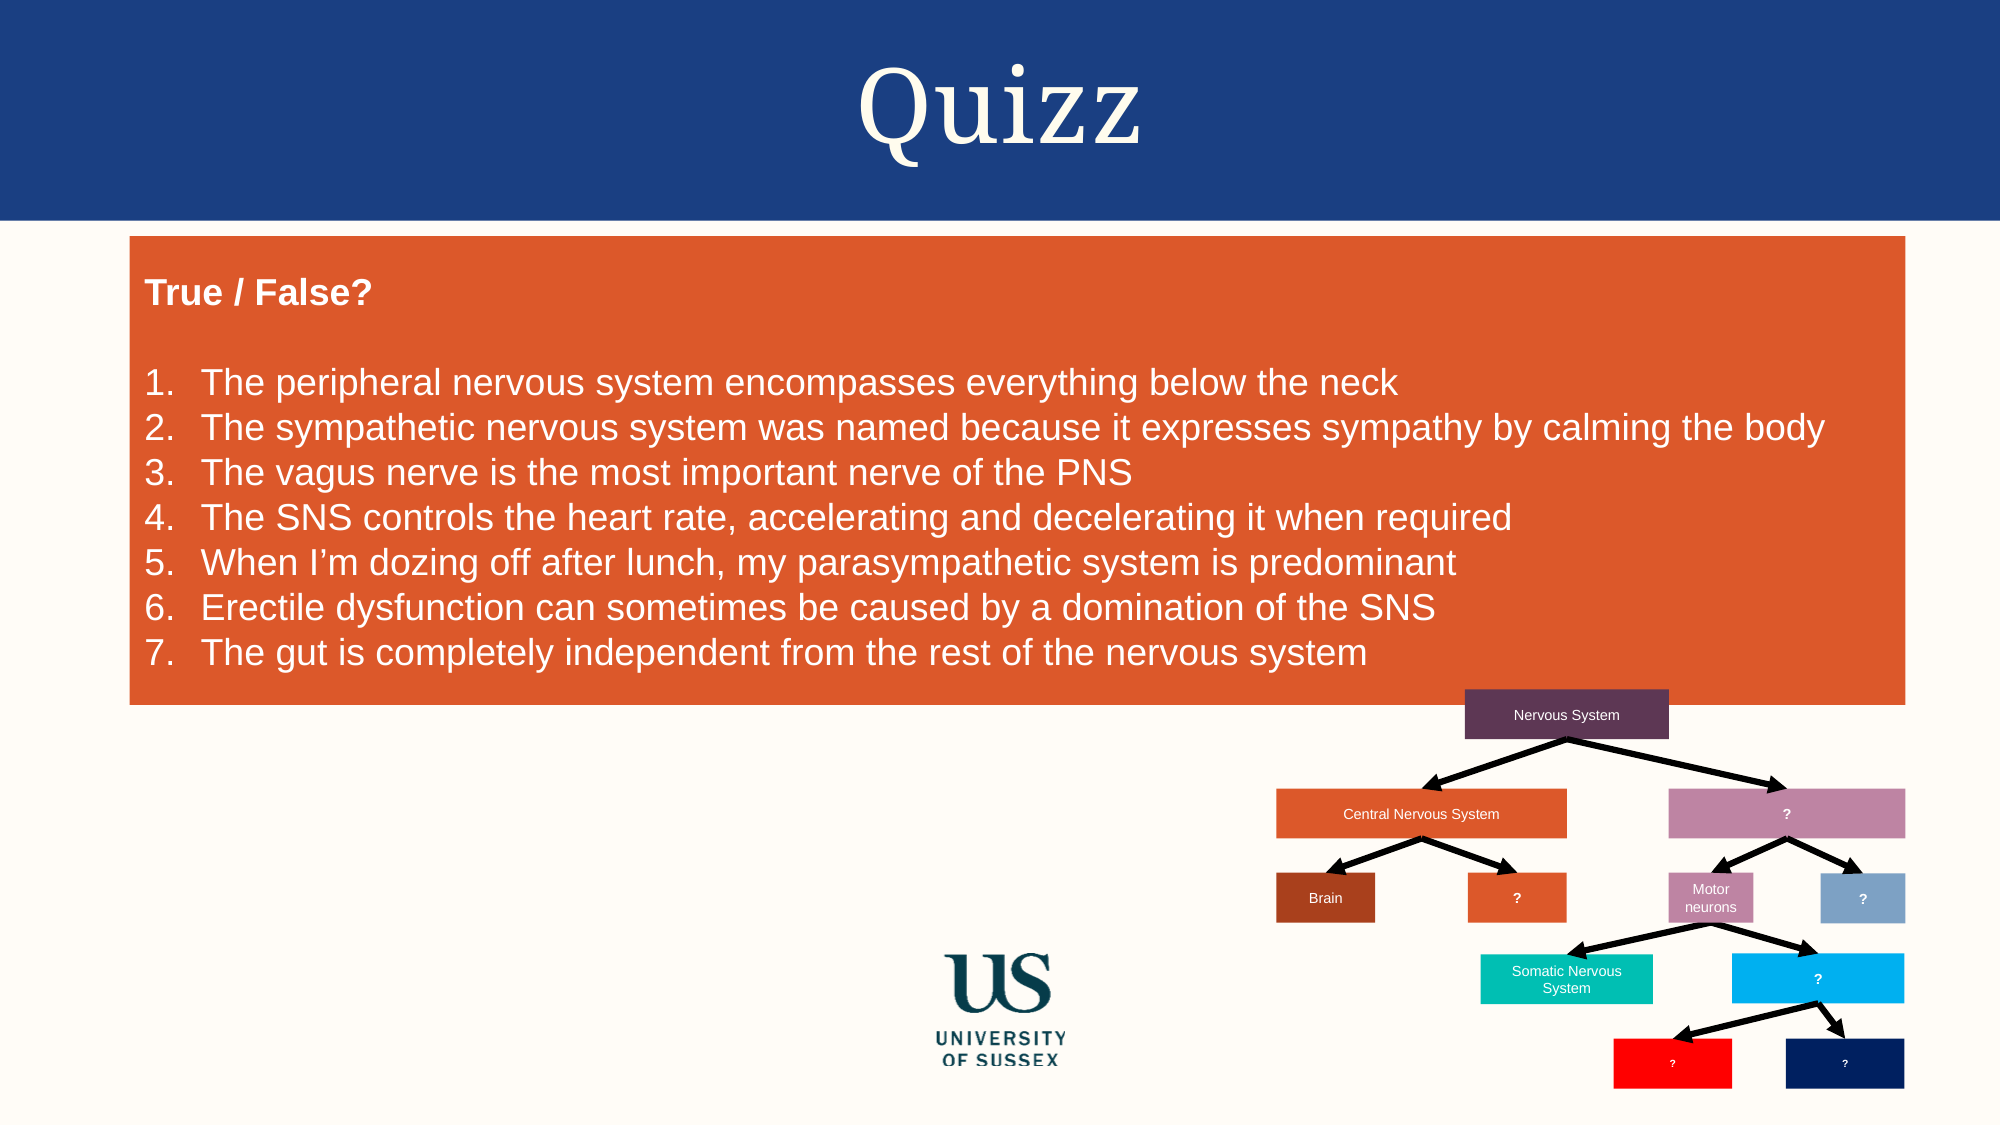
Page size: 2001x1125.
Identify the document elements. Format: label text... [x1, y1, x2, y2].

text_box True / False? The peripheral nervous system encompasses everything below the neck The sympathetic nervous system was named because it expresses sympathy by calming the body The vagus nerve is the most important nerve of the PNS The SNS controls the heart rate, accelerating and decelerating it when required When I’m dozing off after lunch, my parasympathetic system is predominant Erectile dysfunction can sometimes be caused by a domination of the SNS The gut is completely independent from the rest of the nervous system [129, 236, 1906, 705]
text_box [1276, 689, 1906, 1089]
picture [935, 951, 1065, 1066]
title Quizz [129, 46, 1871, 175]
